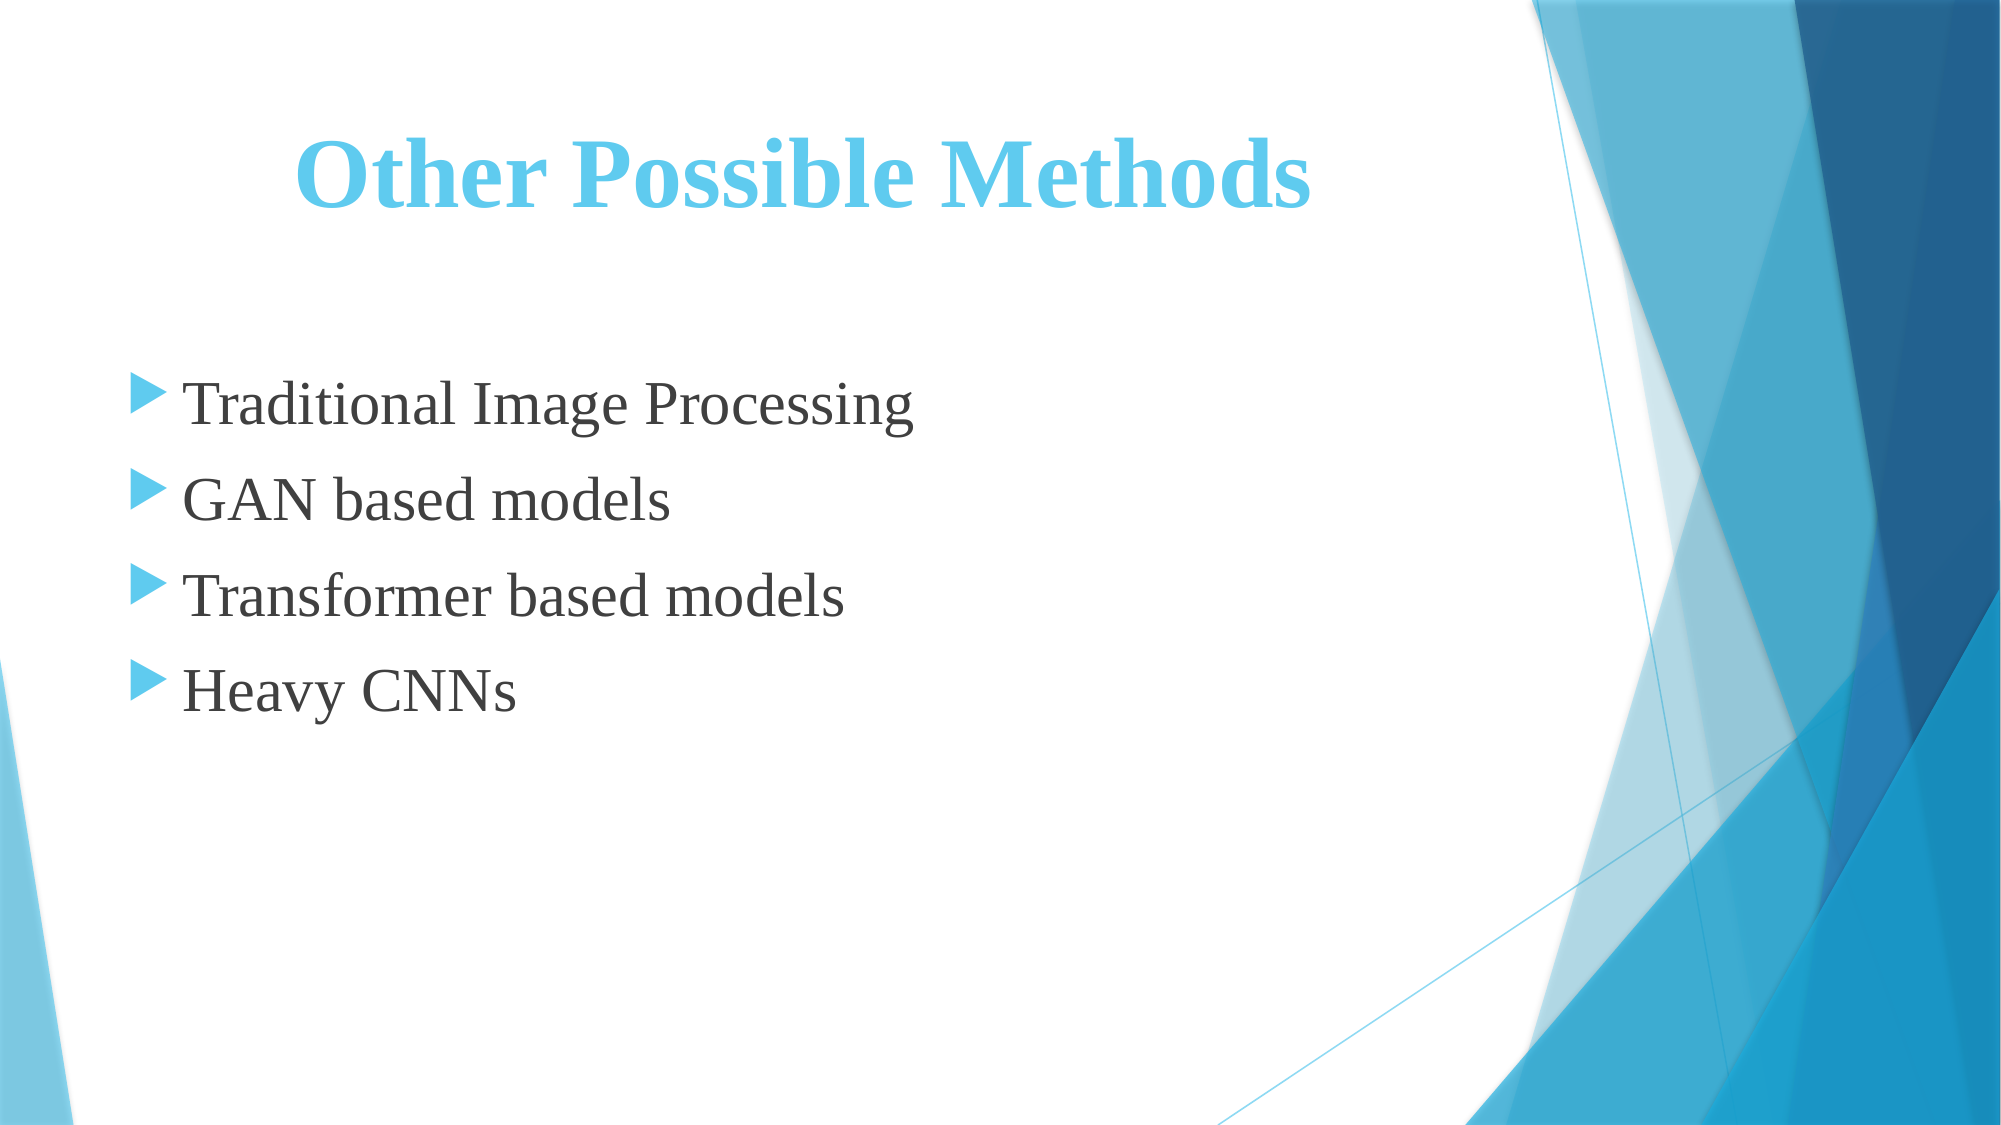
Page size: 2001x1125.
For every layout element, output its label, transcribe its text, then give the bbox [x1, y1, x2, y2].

title Other Possible Methods [111, 99, 1522, 317]
list Traditional Image Processing GAN based models Transformer based models Heavy CNNs [111, 354, 1522, 992]
